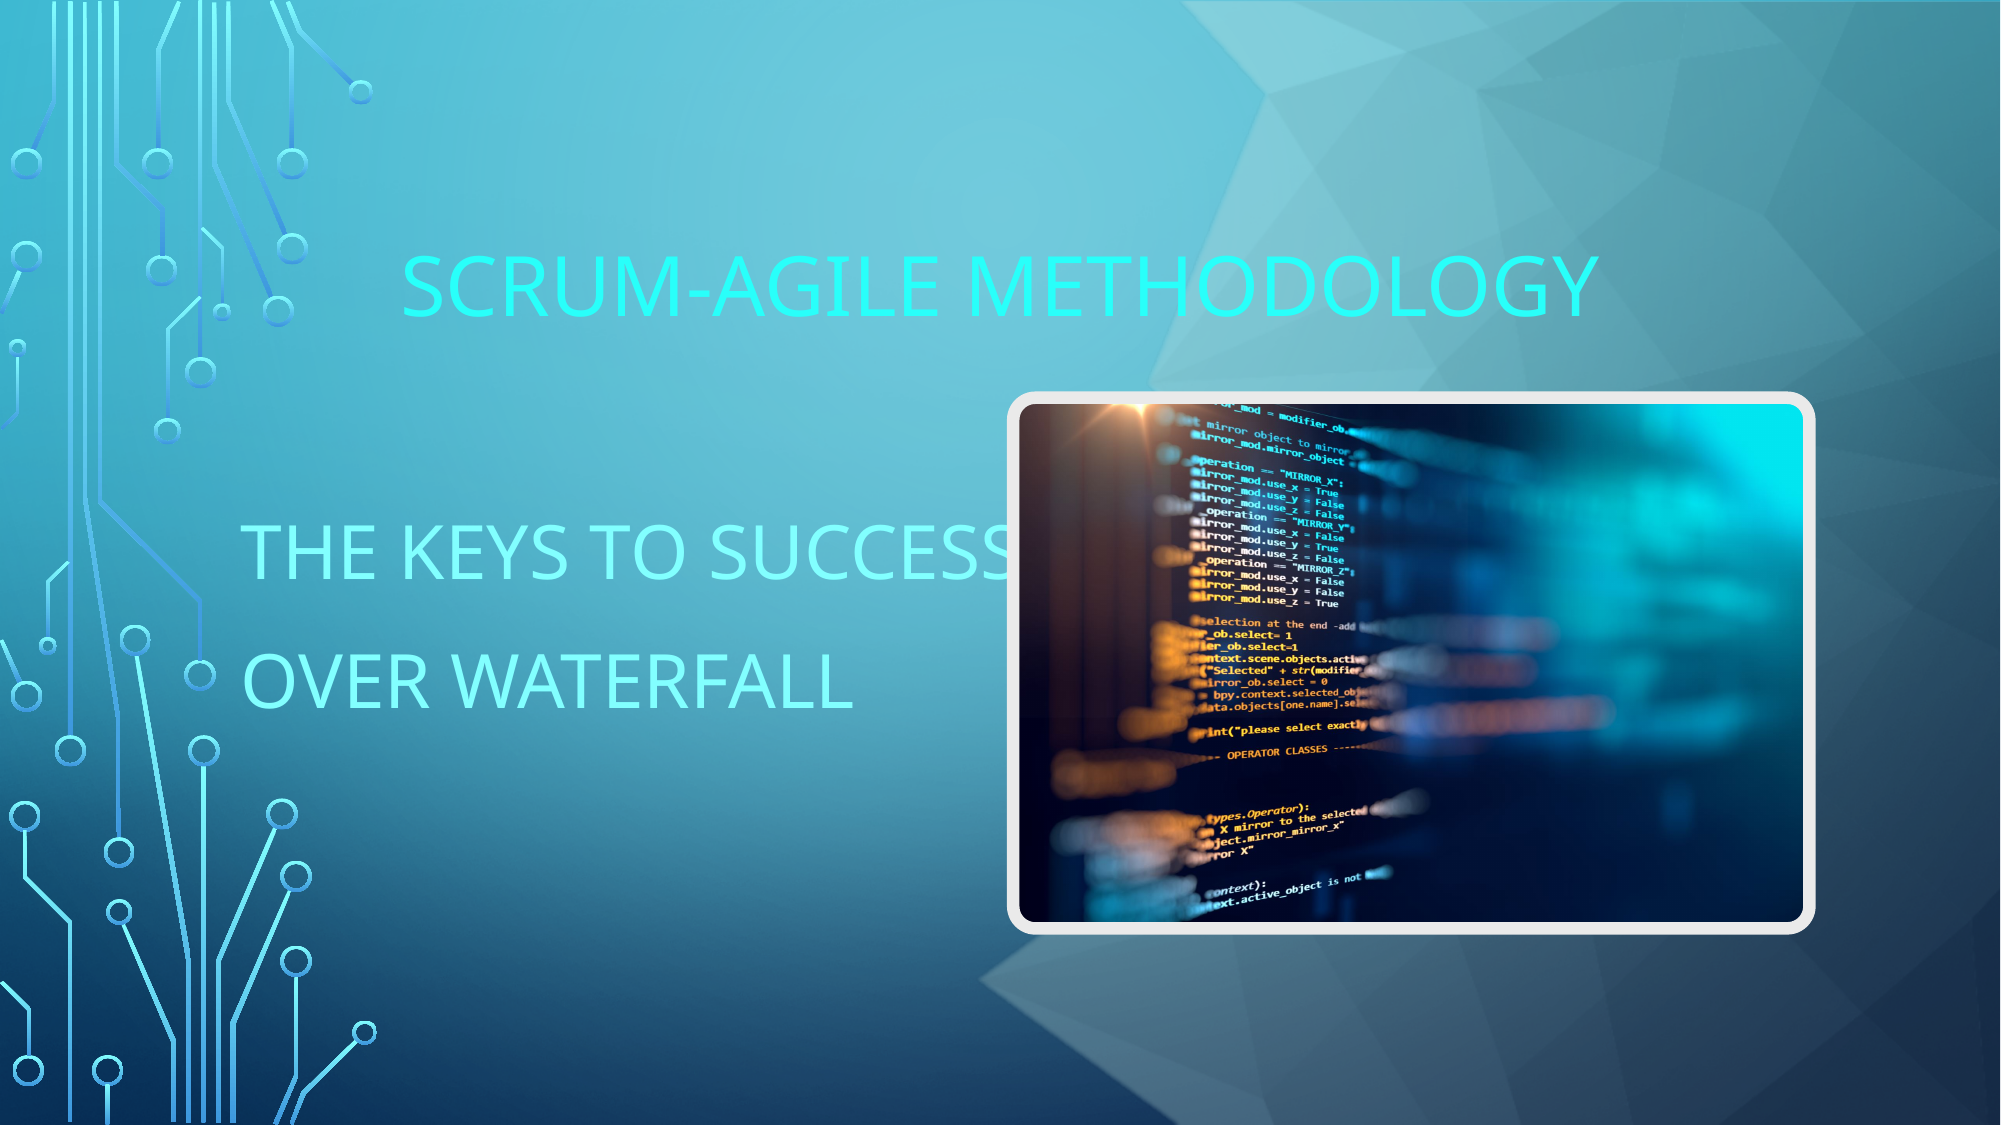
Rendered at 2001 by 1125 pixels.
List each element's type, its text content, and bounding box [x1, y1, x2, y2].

subtitle The keys to success over Waterfall [225, 478, 312, 646]
text_box SCRUM-AGILE METHODOLOGY [190, 225, 312, 340]
picture [312, 0, 2000, 1125]
